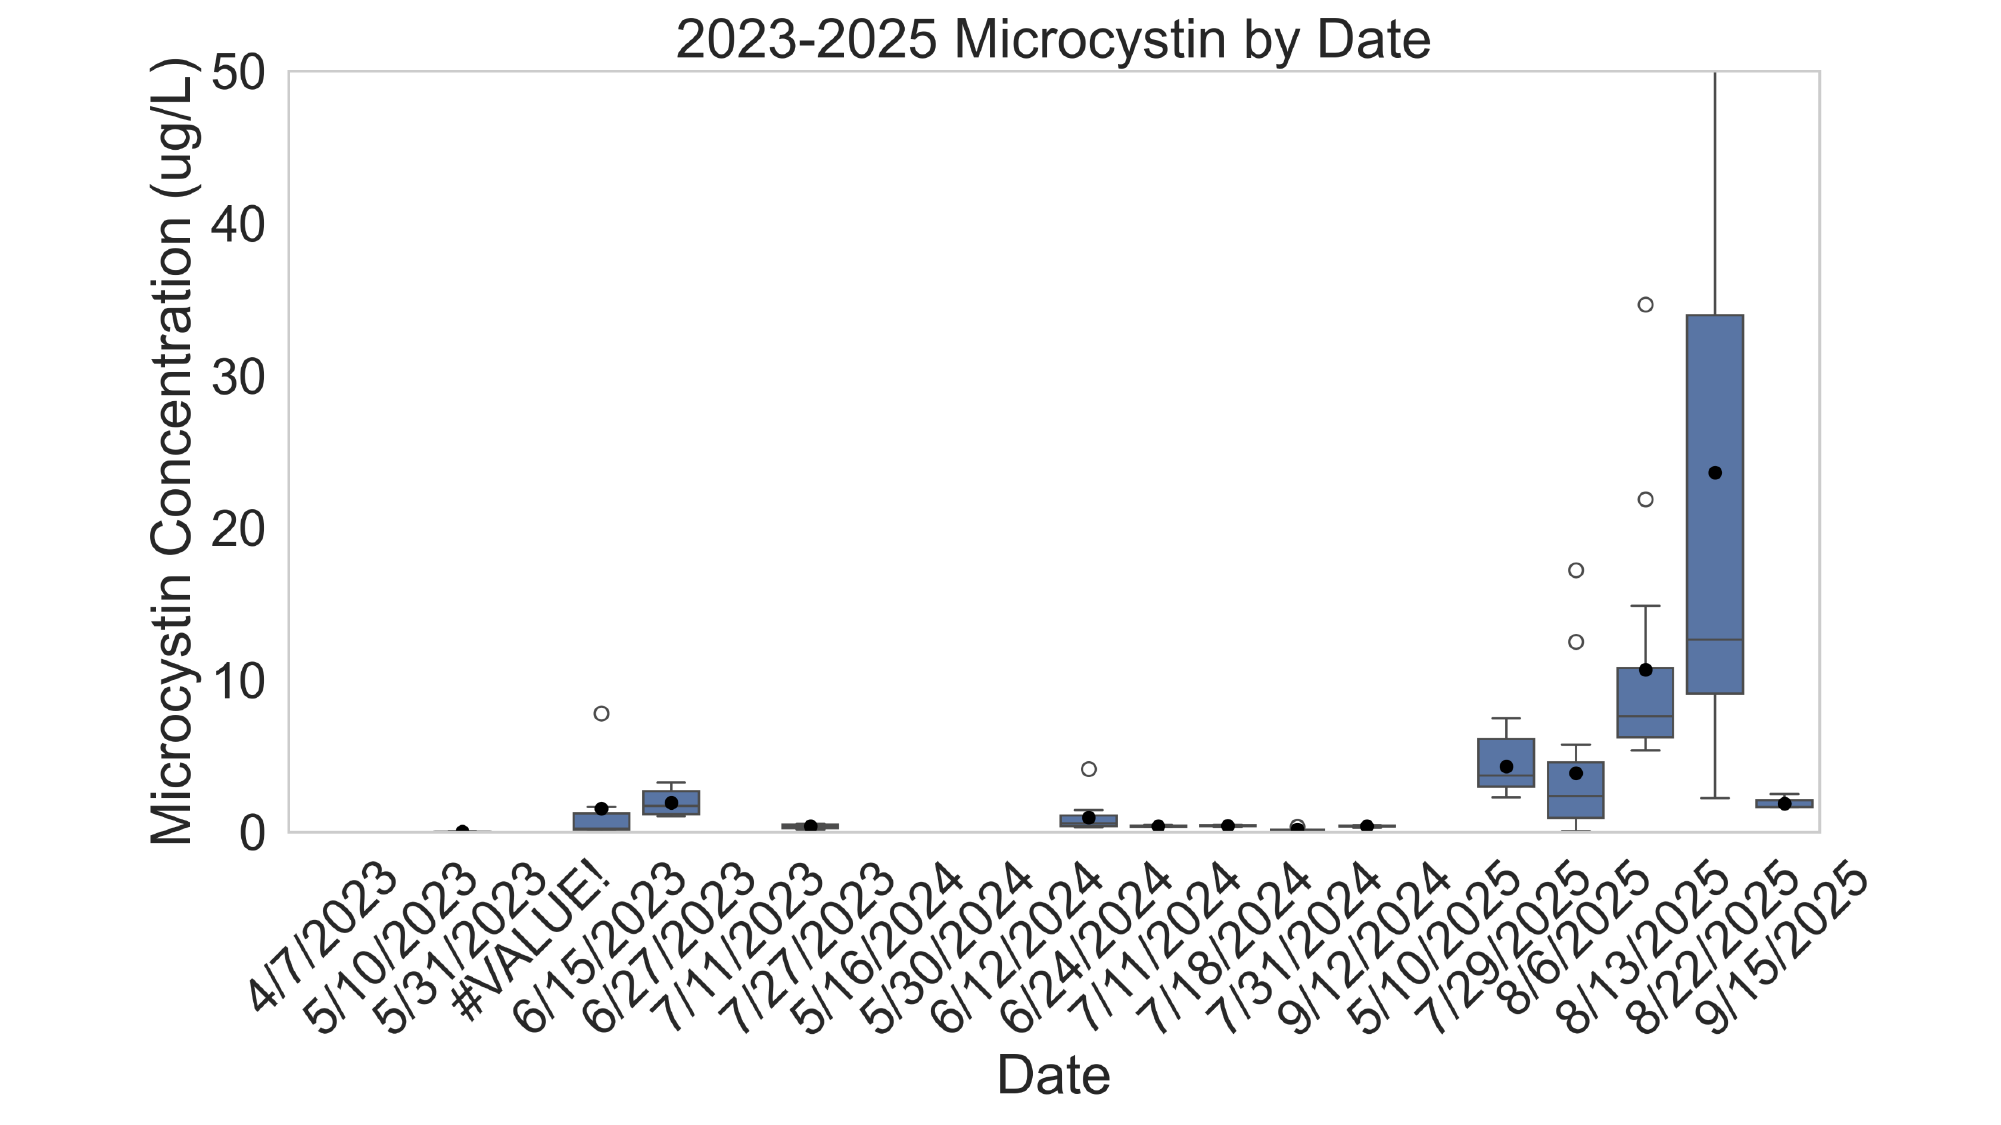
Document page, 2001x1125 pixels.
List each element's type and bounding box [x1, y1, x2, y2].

picture [107, 0, 1893, 1125]
